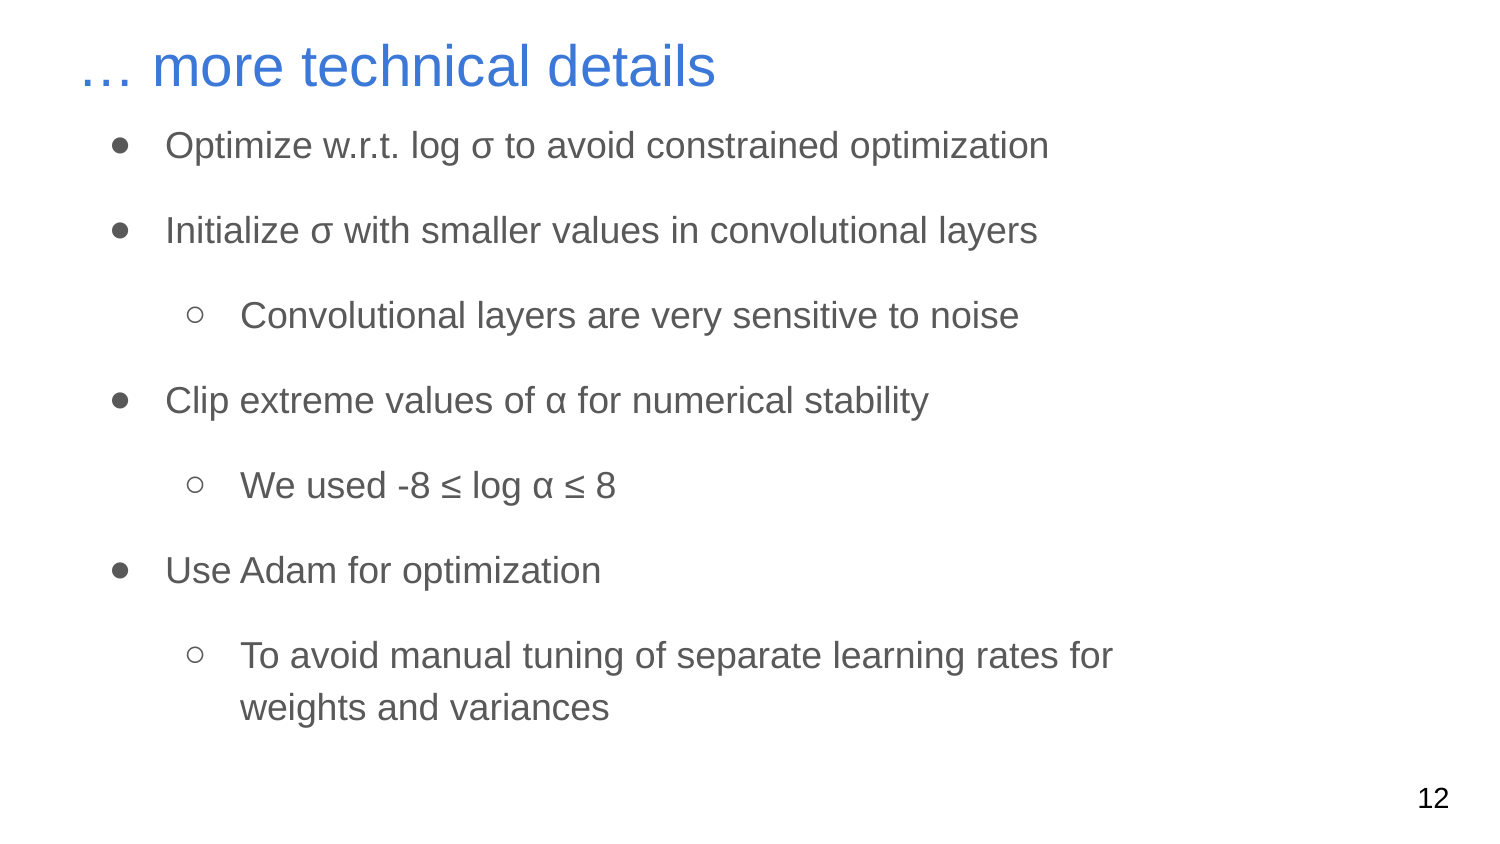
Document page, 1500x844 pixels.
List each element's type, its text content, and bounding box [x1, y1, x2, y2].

title … more technical details [62, 12, 1461, 107]
text_box Optimize w.r.t. log σ to avoid constrained optimization Initialize σ with smaller values in convolutional layers Convolutional layers are very sensitive to noise Clip extreme values of α for numerical stability We used -8 ≤ log α ≤ 8 Use Adam for optimization To avoid manual tuning of separate learning rates for weights and variances [74, 174, 1178, 668]
slide_number 12 [1402, 764, 1493, 830]
